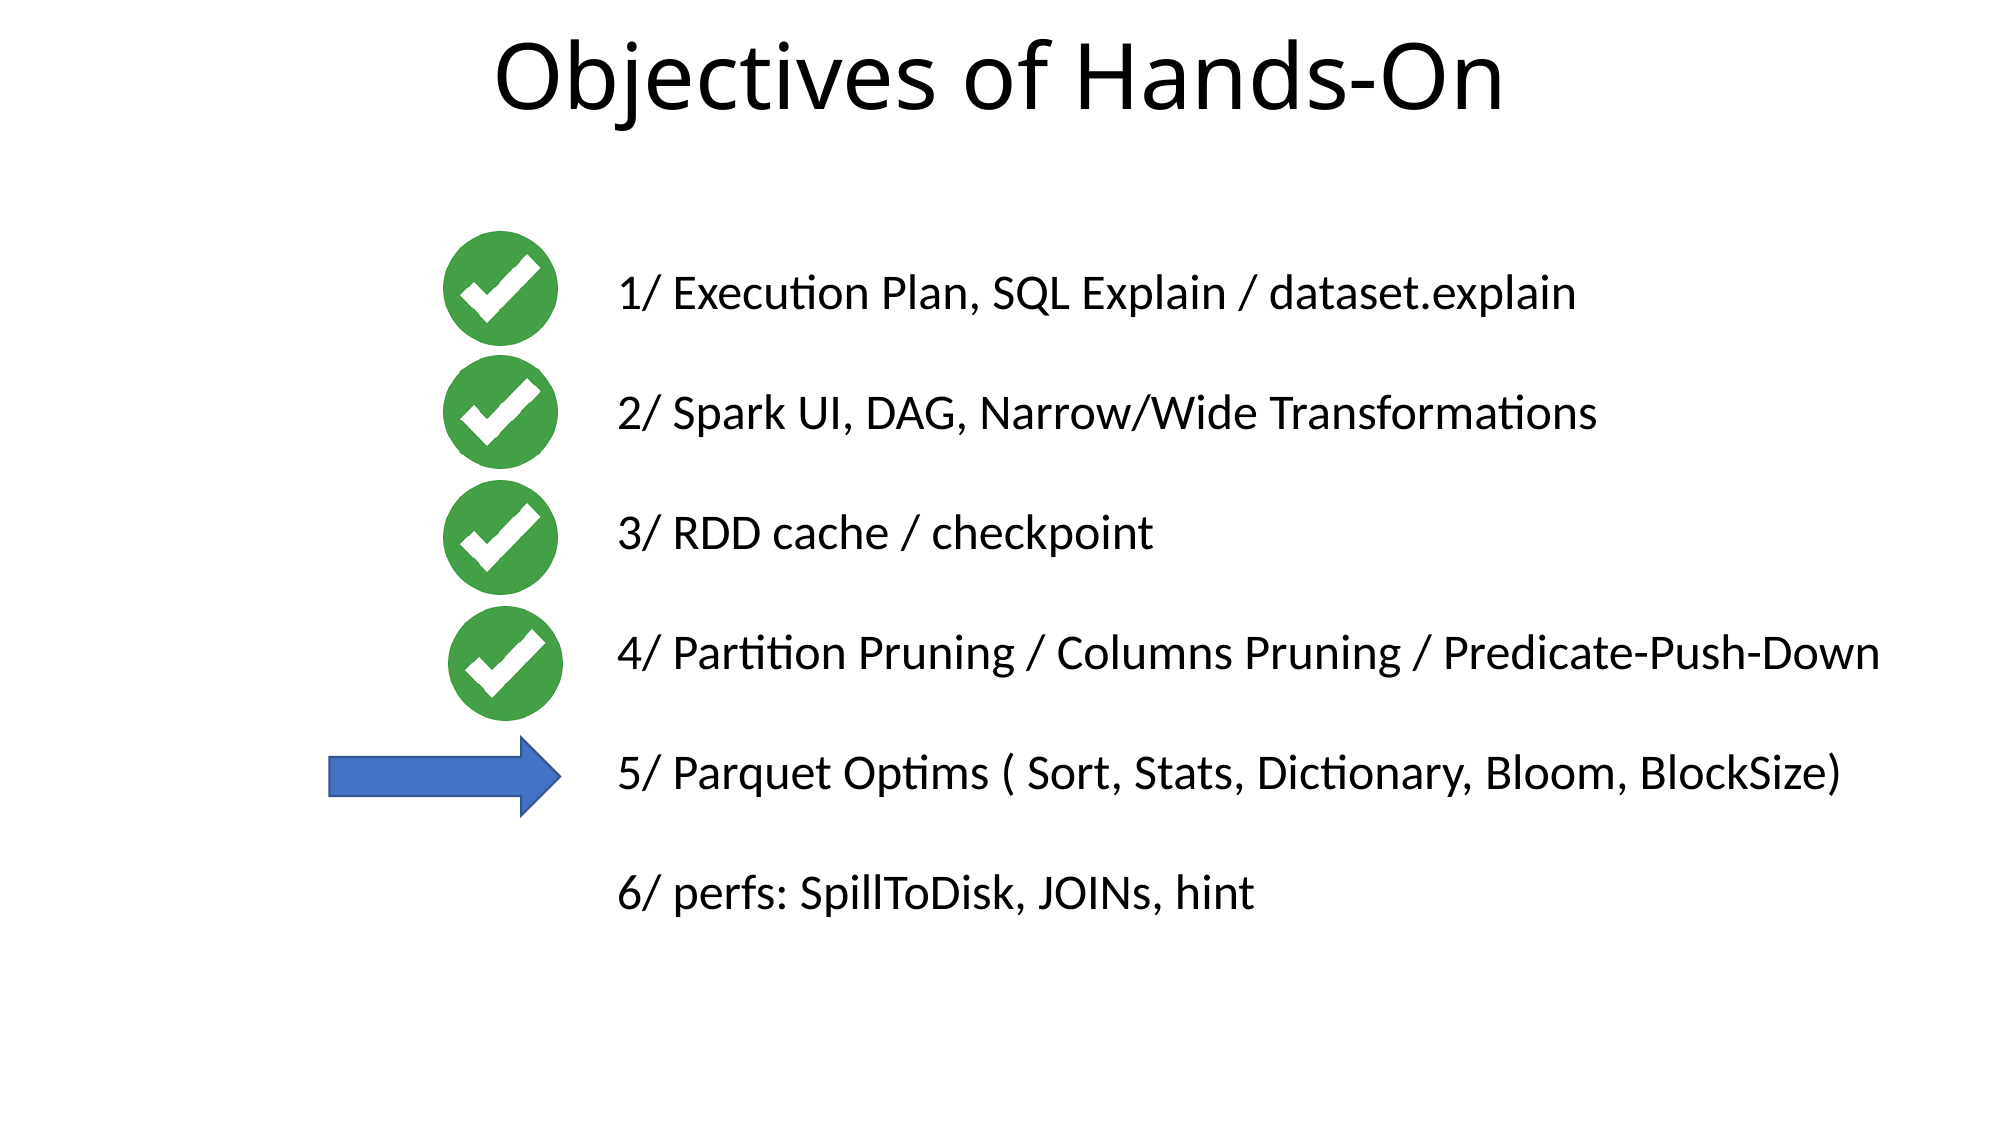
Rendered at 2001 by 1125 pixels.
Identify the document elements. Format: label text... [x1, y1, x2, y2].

title Objectives of Hands-On [137, 0, 1863, 160]
text_box 1/ Execution Plan, SQL Explain / dataset.explain 2/ Spark UI, DAG, Narrow/Wide Transformations 3/ RDD cache / checkpoint 4/ Partition Pruning / Columns Pruning / Predicate-Push-Down 5/ Parquet Optims ( Sort, Stats, Dictionary, Bloom, BlockSize) 6/ perfs: SpillToDisk, JOINs, hint [602, 251, 1897, 987]
picture [439, 227, 561, 349]
picture [439, 351, 561, 473]
text_box [328, 734, 562, 819]
picture [439, 476, 561, 598]
picture [444, 602, 566, 724]
